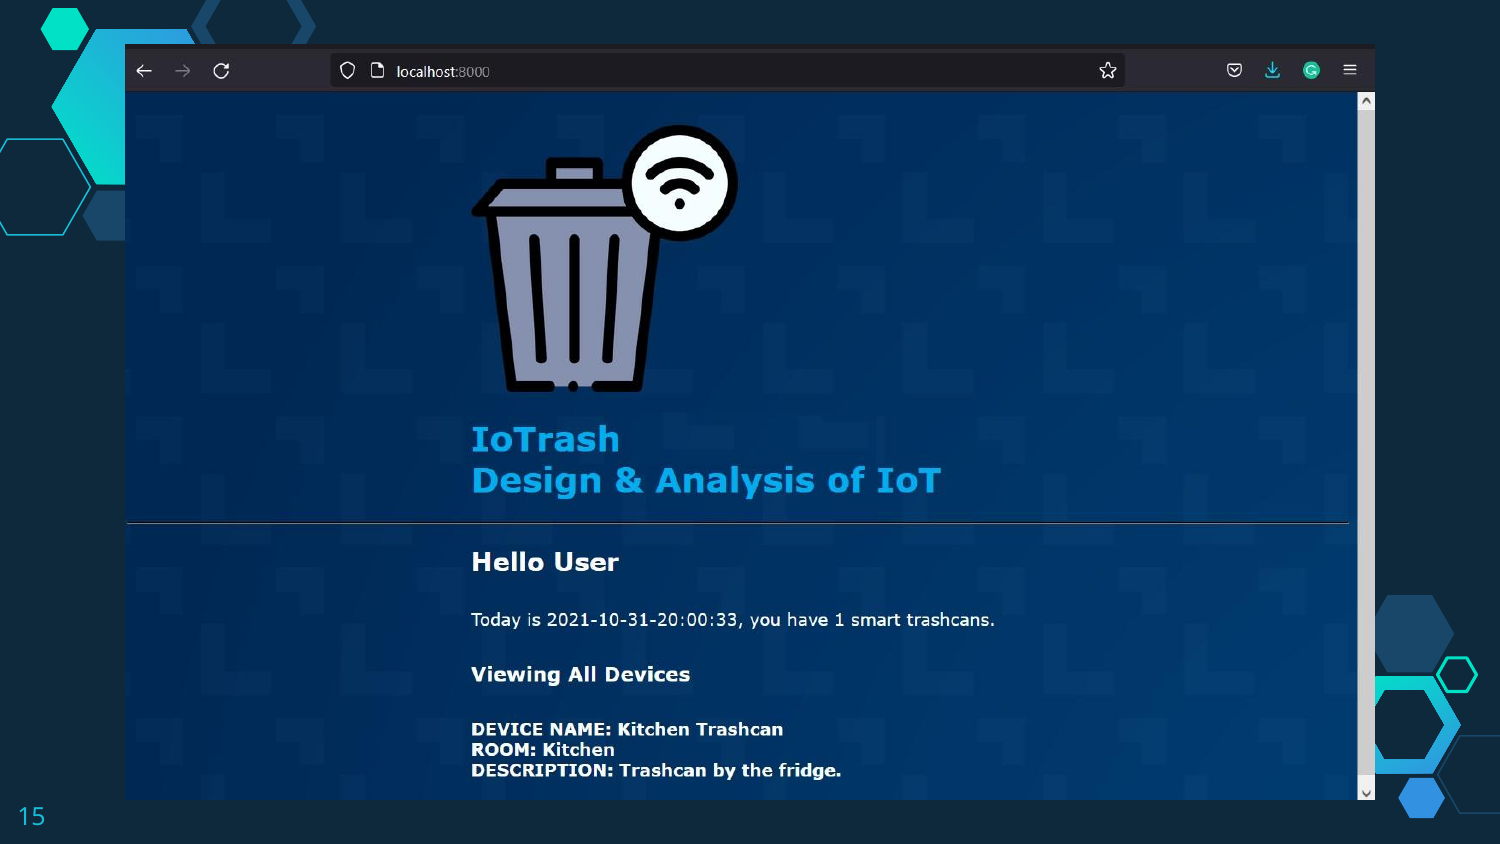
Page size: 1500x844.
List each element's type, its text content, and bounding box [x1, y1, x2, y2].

picture [124, 43, 1376, 800]
slide_number ‹#› [2, 785, 93, 844]
